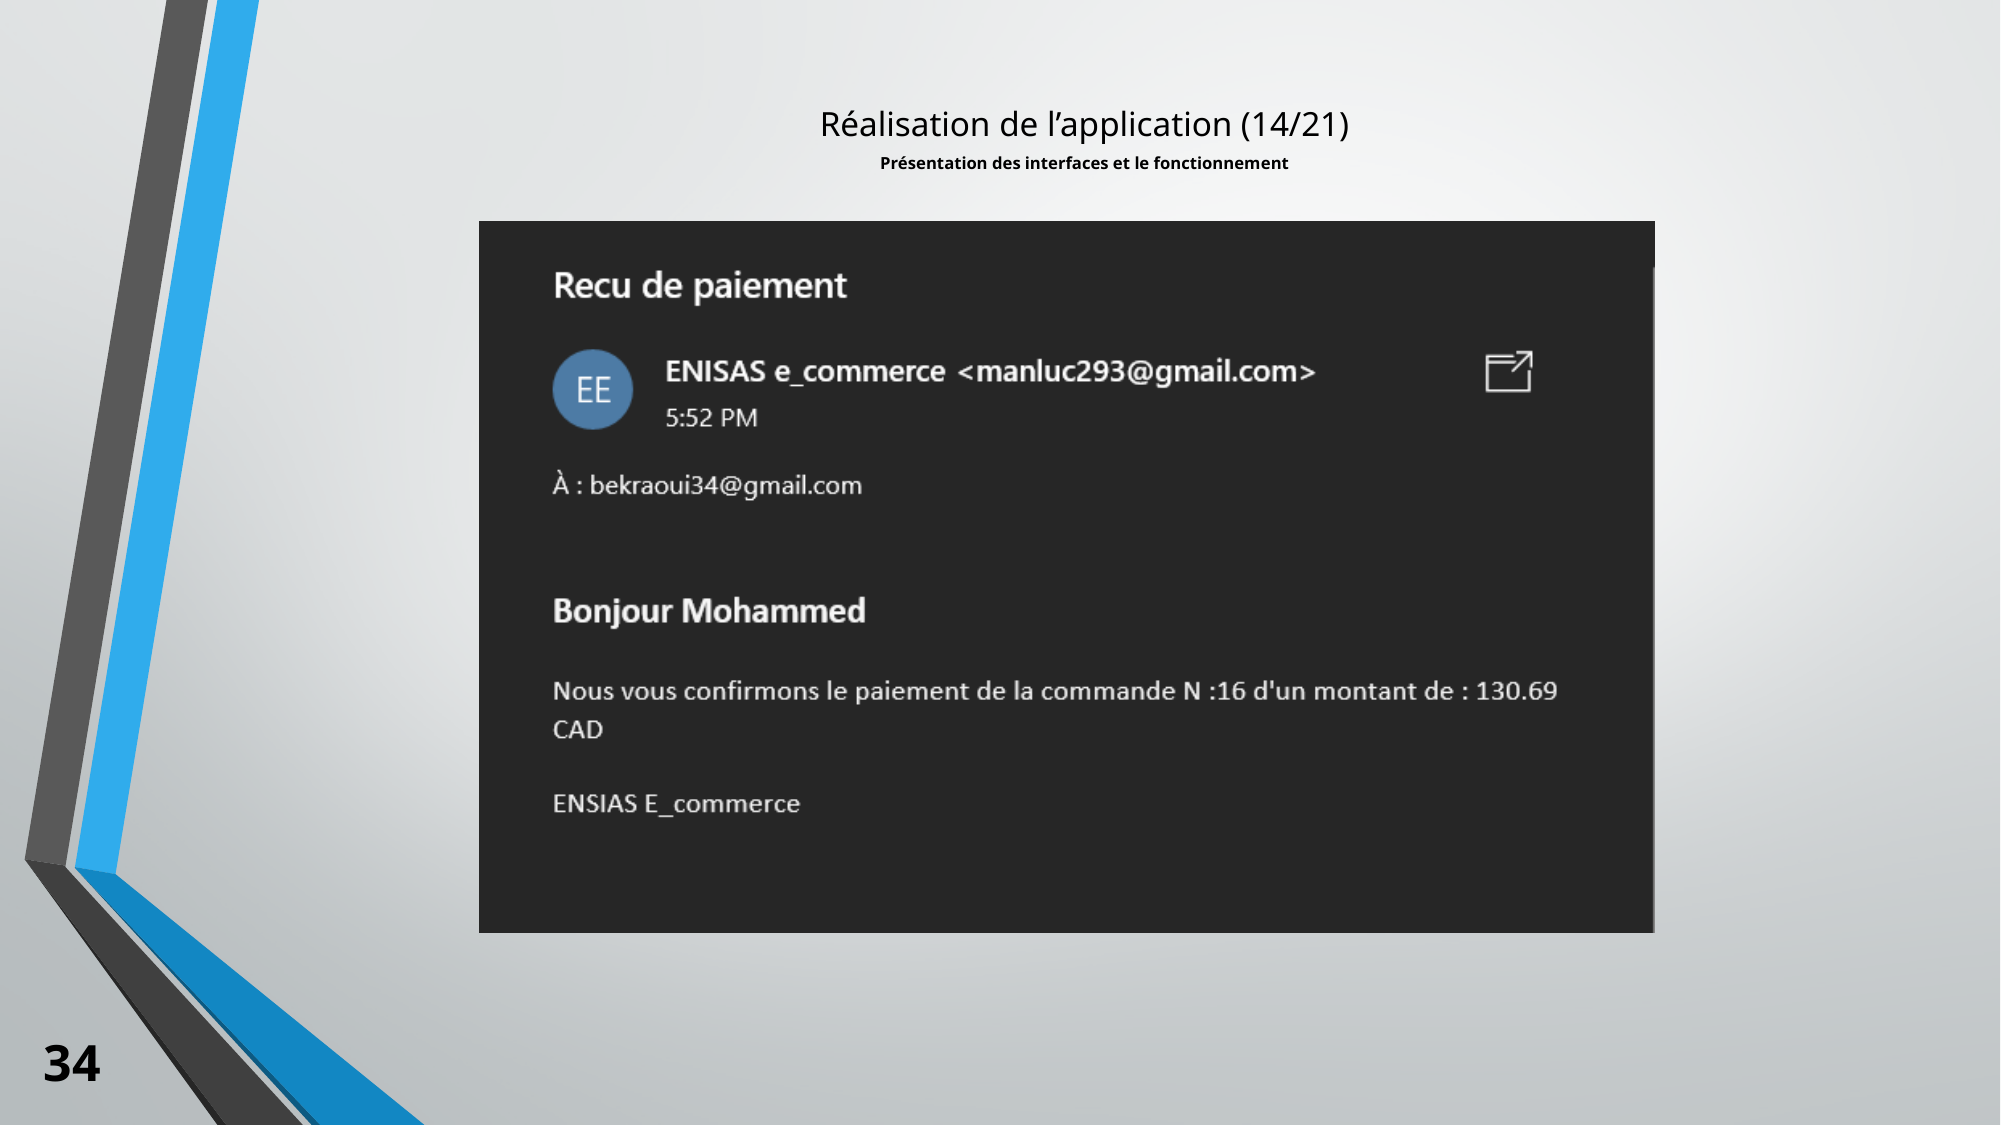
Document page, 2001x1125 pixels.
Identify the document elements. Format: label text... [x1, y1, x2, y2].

title Réalisation de l’application (14/21) Présentation des interfaces et le fonctionnement [456, 75, 1714, 222]
slide_number 34 [0, 1023, 145, 1108]
picture [479, 221, 1655, 933]
